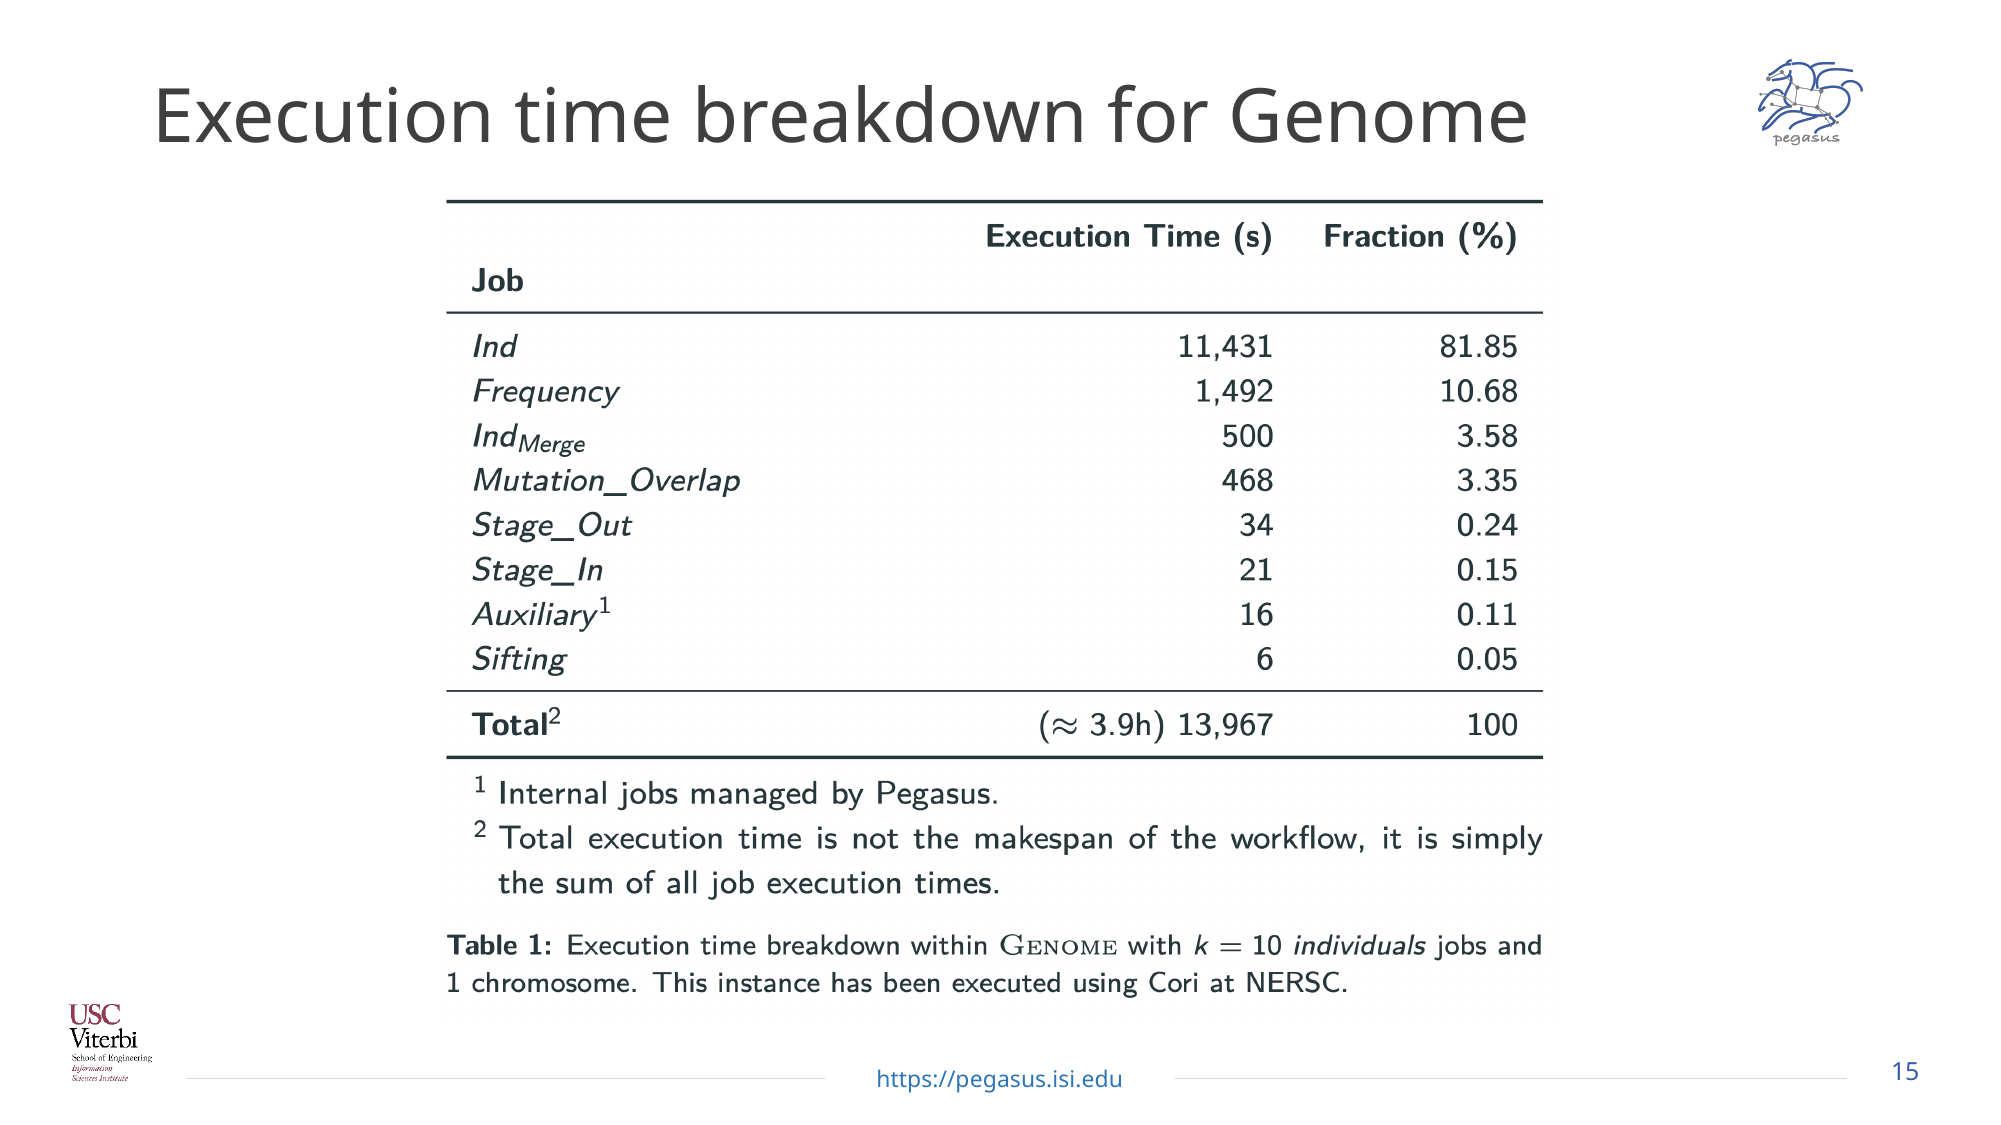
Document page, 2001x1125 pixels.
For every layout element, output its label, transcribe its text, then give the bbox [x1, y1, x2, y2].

slide_number 15 [1871, 1042, 1939, 1103]
picture [1758, 59, 1863, 147]
picture [437, 188, 1563, 1027]
picture [54, 994, 160, 1091]
title Execution time breakdown for Genome [137, 59, 1704, 166]
footer https://pegasus.isi.edu [825, 1048, 1175, 1109]
